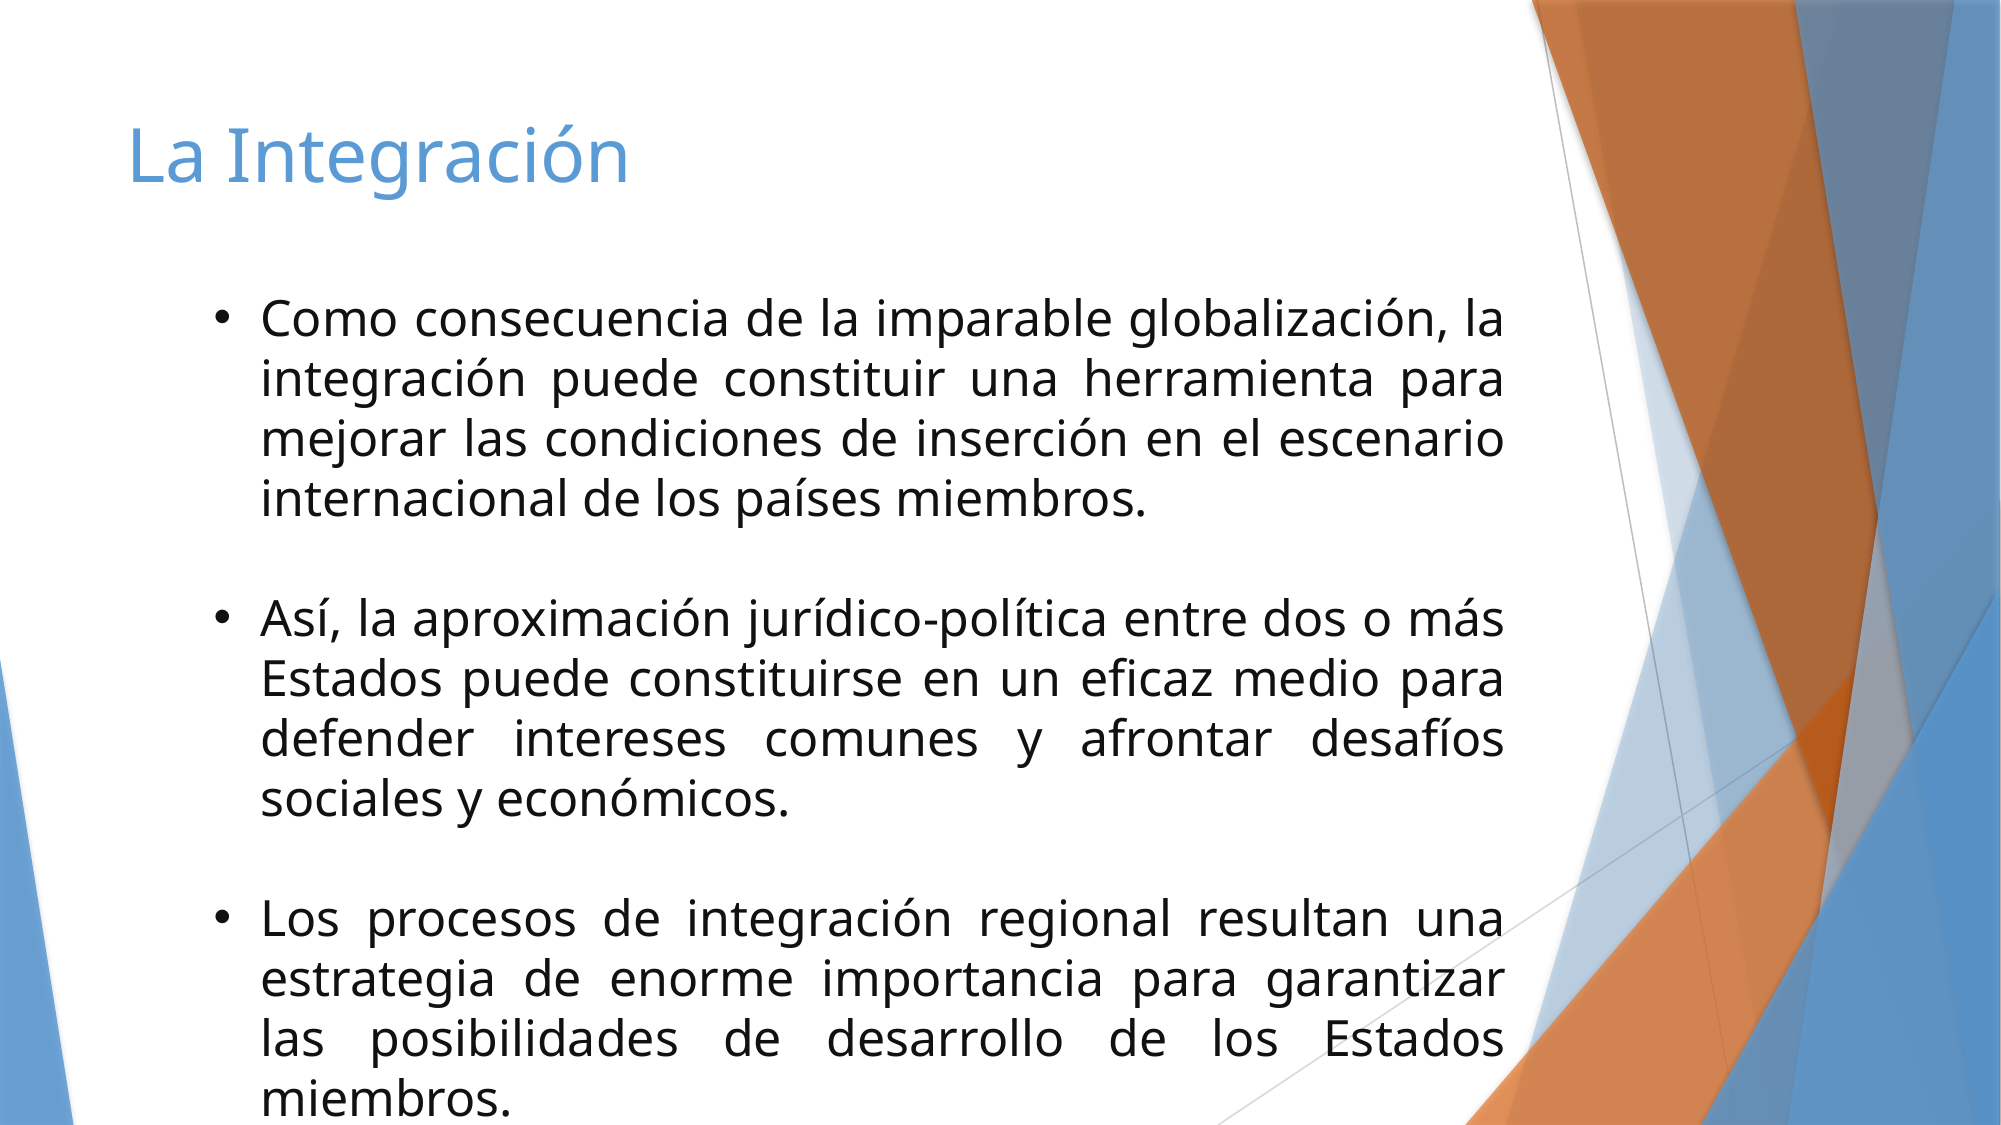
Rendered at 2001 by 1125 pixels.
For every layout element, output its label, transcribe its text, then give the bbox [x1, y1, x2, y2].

title La Integración [111, 99, 1522, 317]
text_box Como consecuencia de la imparable globalización, la integración puede constituir una herramienta para mejorar las condiciones de inserción en el escenario internacional de los países miembros. Así, la aproximación jurídico-política entre dos o más Estados puede constituirse en un eficaz medio para defender intereses comunes y afrontar desafíos sociales y económicos. Los procesos de integración regional resultan una estrategia de enorme importancia para garantizar las posibilidades de desarrollo de los Estados miembros. [198, 279, 1522, 1125]
